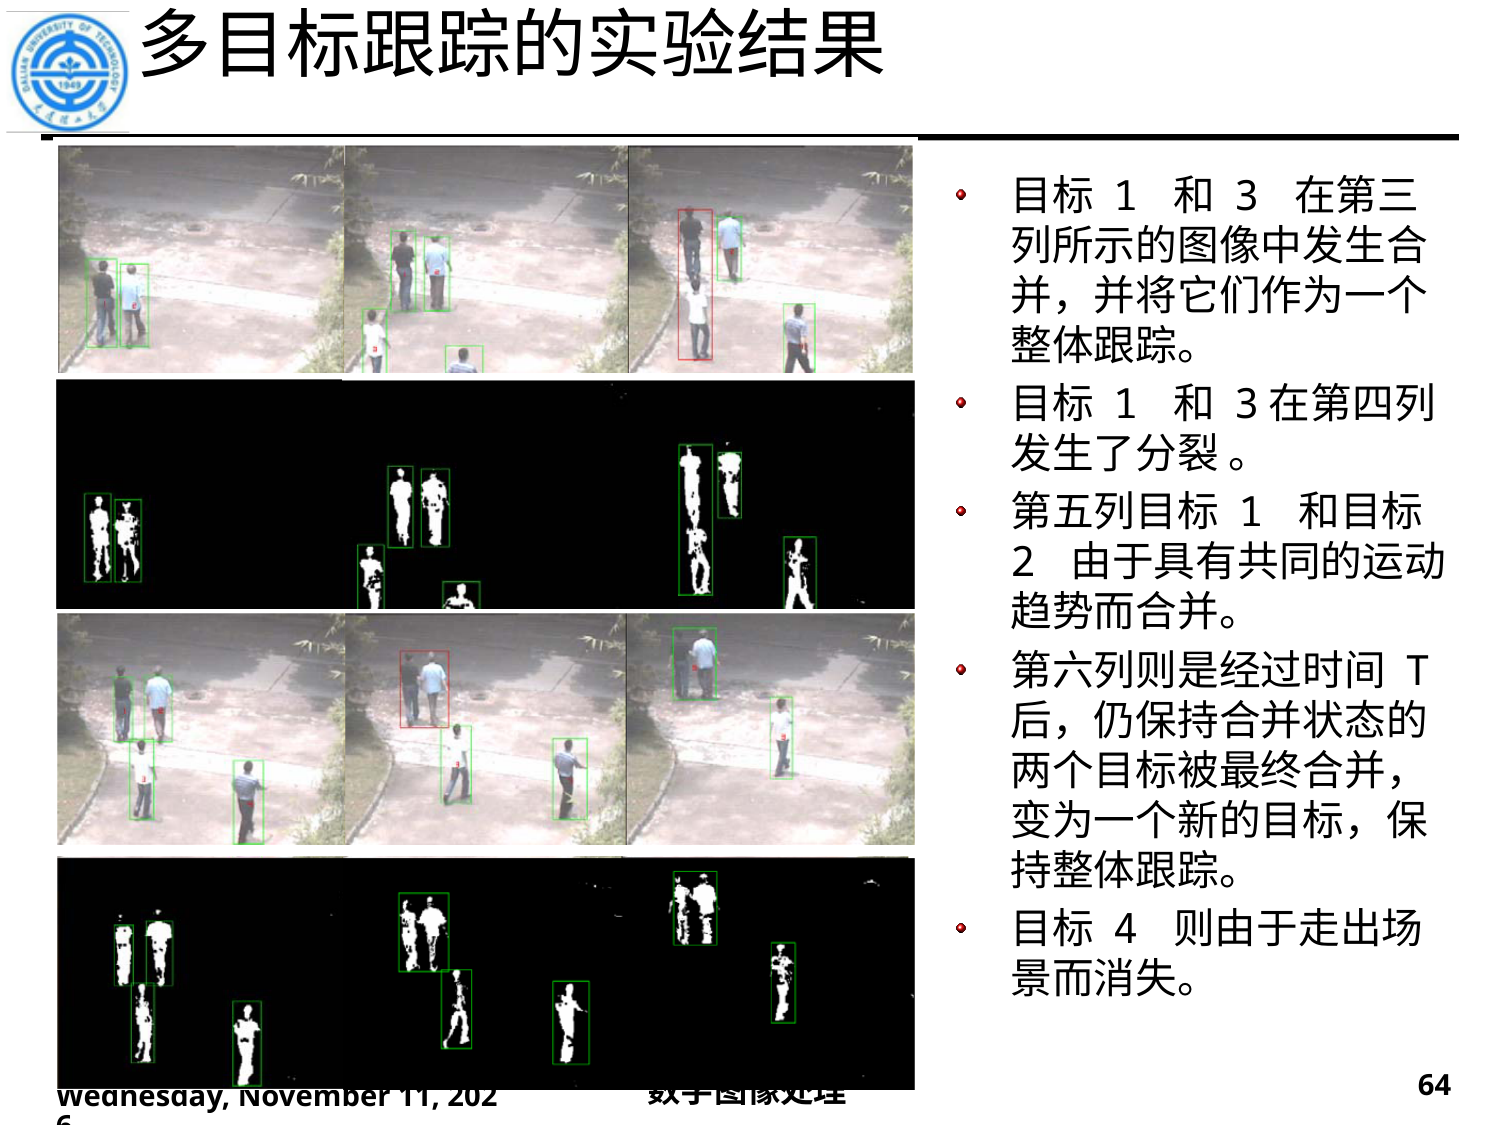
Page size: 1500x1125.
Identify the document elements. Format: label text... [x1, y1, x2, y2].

picture [52, 136, 918, 845]
picture [954, 921, 966, 933]
title 多目标跟踪的实验结果 [52, 0, 992, 95]
picture [954, 504, 966, 516]
picture [954, 395, 966, 408]
picture [954, 187, 966, 200]
list 目标 1 和 3 在第三列所示的图像中发生合并，并将它们作为一个整体跟踪。 目标 1 和 3在第四列发生了分裂 。 第五列目标 1 和目标 2 由于具有共同的运动趋势而合并。 第六列则是经过时间 T 后，仍保持合并状态的两个目标被最终合并，变为一个新的目标，保持整体跟踪。 目标 4 则由于走出场景而消失。 [938, 160, 1473, 1071]
picture [52, 855, 918, 1090]
picture [954, 662, 966, 675]
picture [6, 10, 130, 136]
